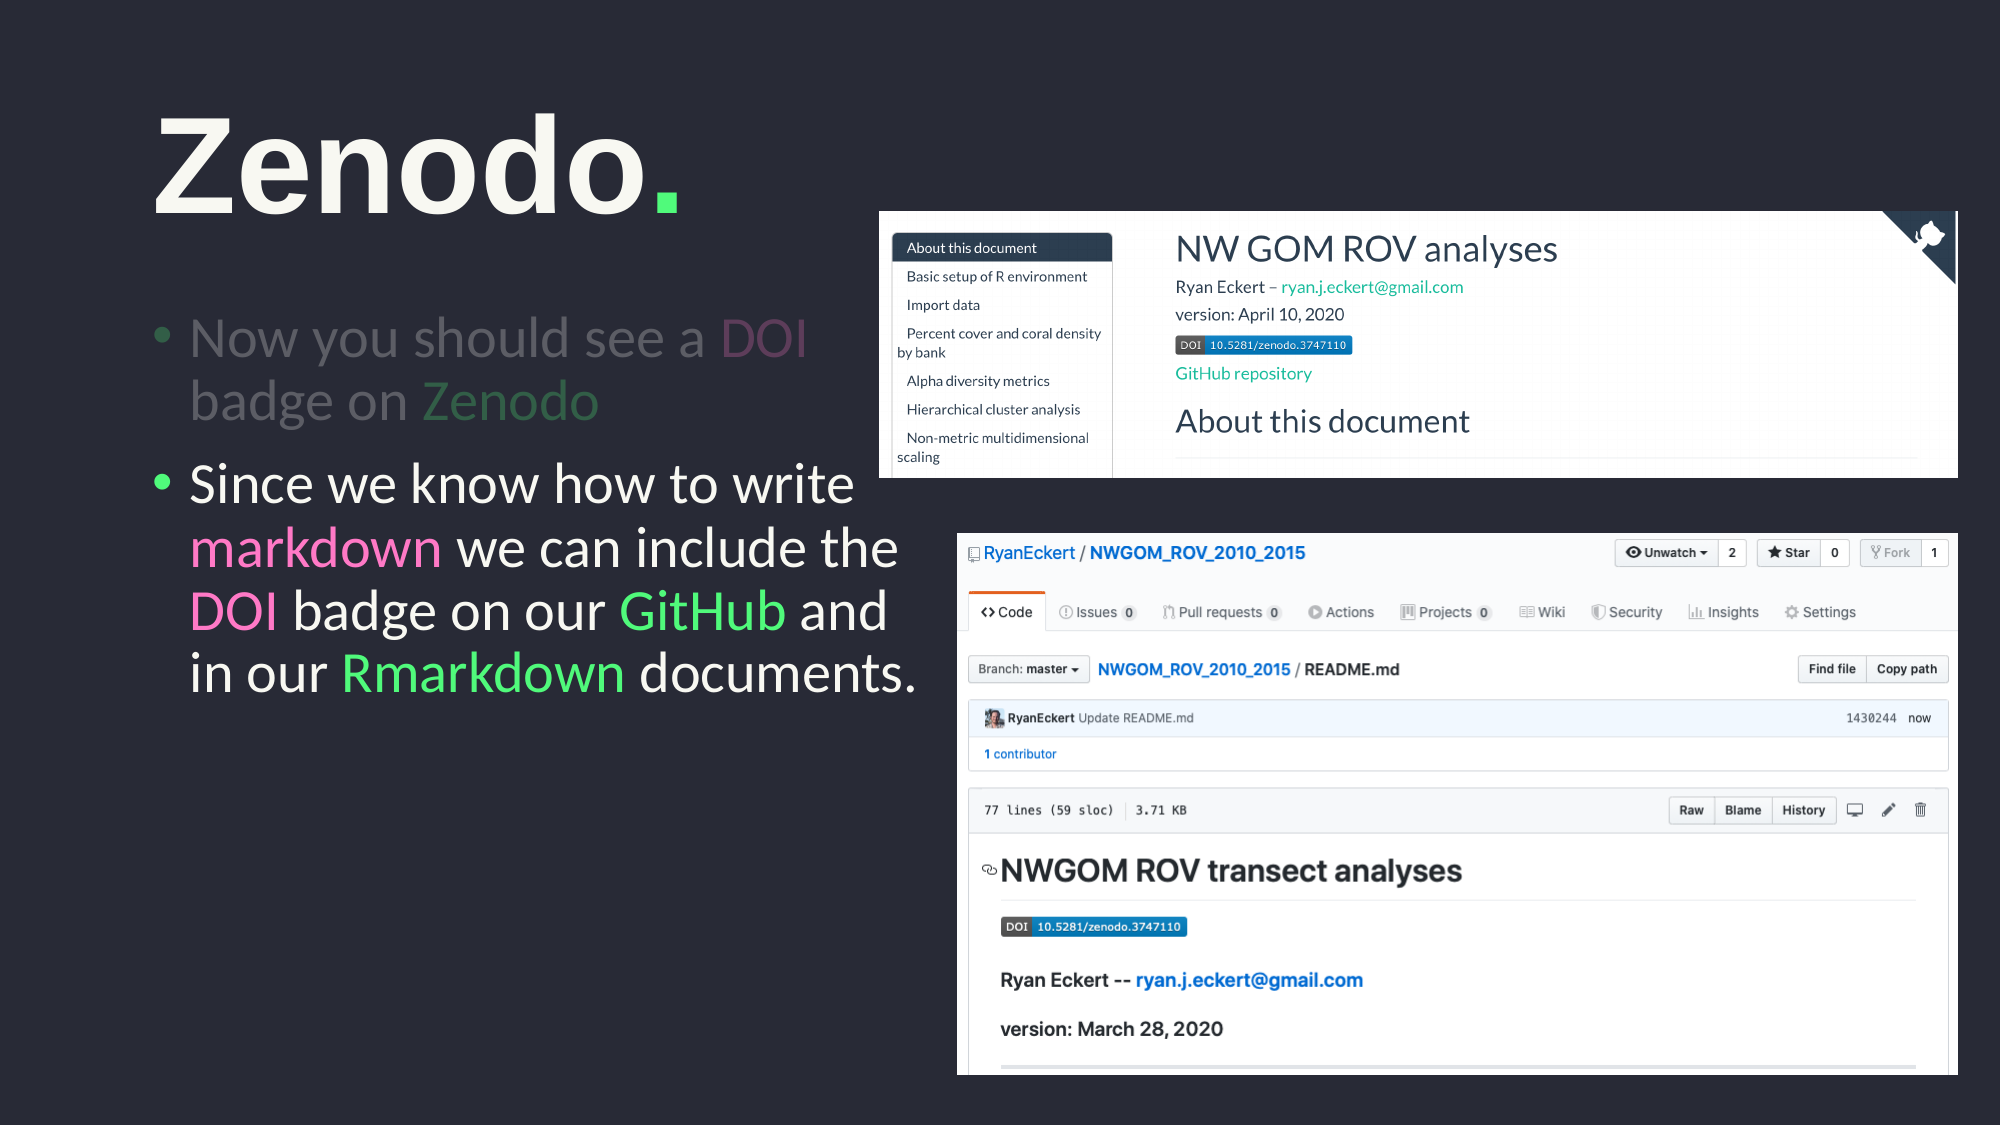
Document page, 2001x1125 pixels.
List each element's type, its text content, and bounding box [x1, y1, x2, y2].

picture [879, 211, 1958, 478]
title Zenodo. [137, 59, 1863, 278]
text_box [97, 298, 841, 433]
list Now you should see a DOI badge on Zenodo Since we know how to write markdown we can include the DOI badge on our GitHub and in our Rmarkdown documents. [137, 299, 958, 1014]
picture [957, 533, 1958, 1075]
